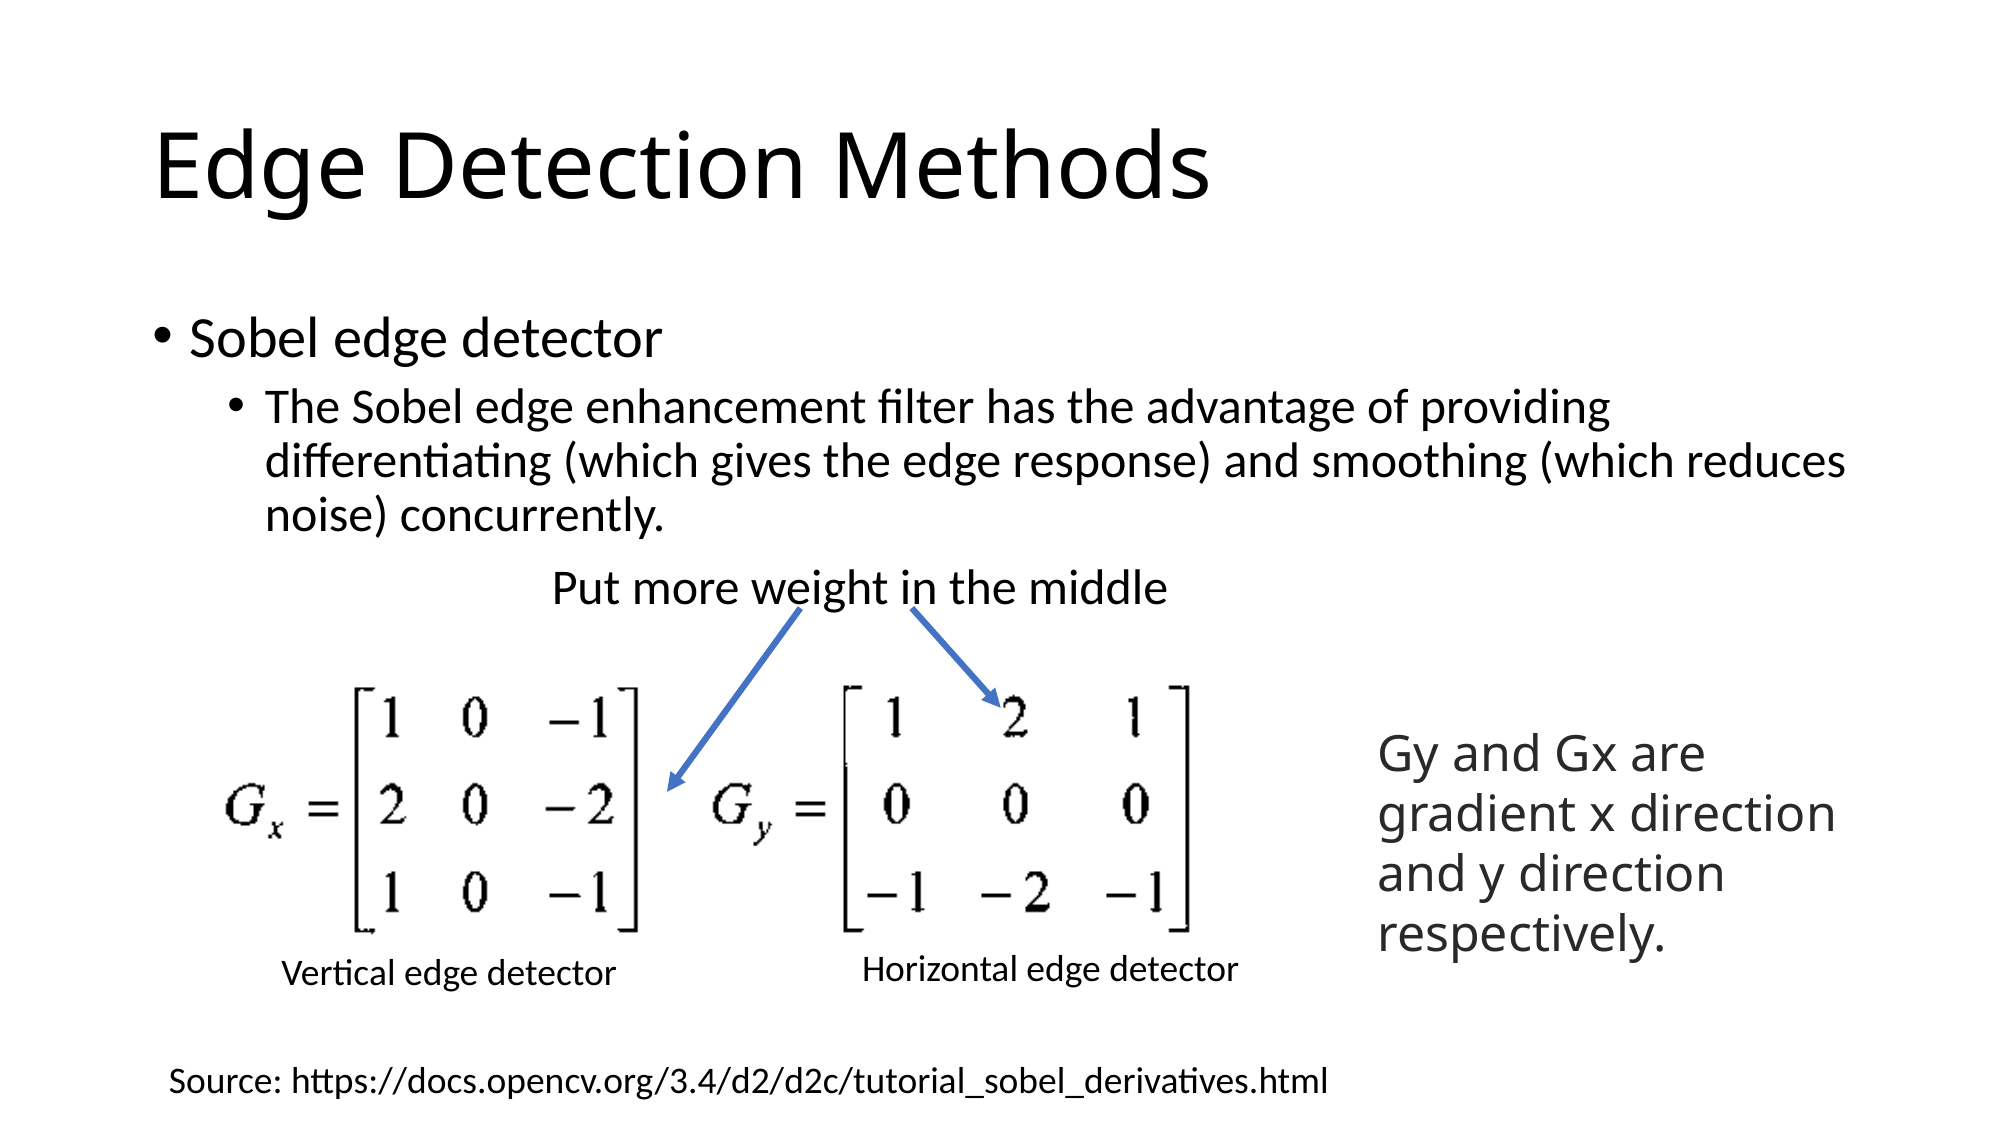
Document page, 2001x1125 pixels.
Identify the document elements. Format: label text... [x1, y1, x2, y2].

text_box Gy and Gx are gradient x direction and y direction respectively. [1362, 714, 1889, 969]
text_box Put more weight in the middle [537, 546, 1184, 608]
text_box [197, 608, 1230, 975]
text_box Horizontal edge detector [847, 936, 1255, 997]
text_box Vertical edge detector [266, 975, 633, 1001]
text_box Source: https://docs.opencv.org/3.4/d2/d2c/tutorial_sobel_derivatives.html [154, 1048, 1846, 1109]
list Sobel edge detector The Sobel edge enhancement filter has the advantage of providing differentiating (which gives the edge response) and smoothing (which reduces noise) concurrently. [137, 299, 1863, 1014]
title Edge Detection Methods [137, 59, 1863, 278]
